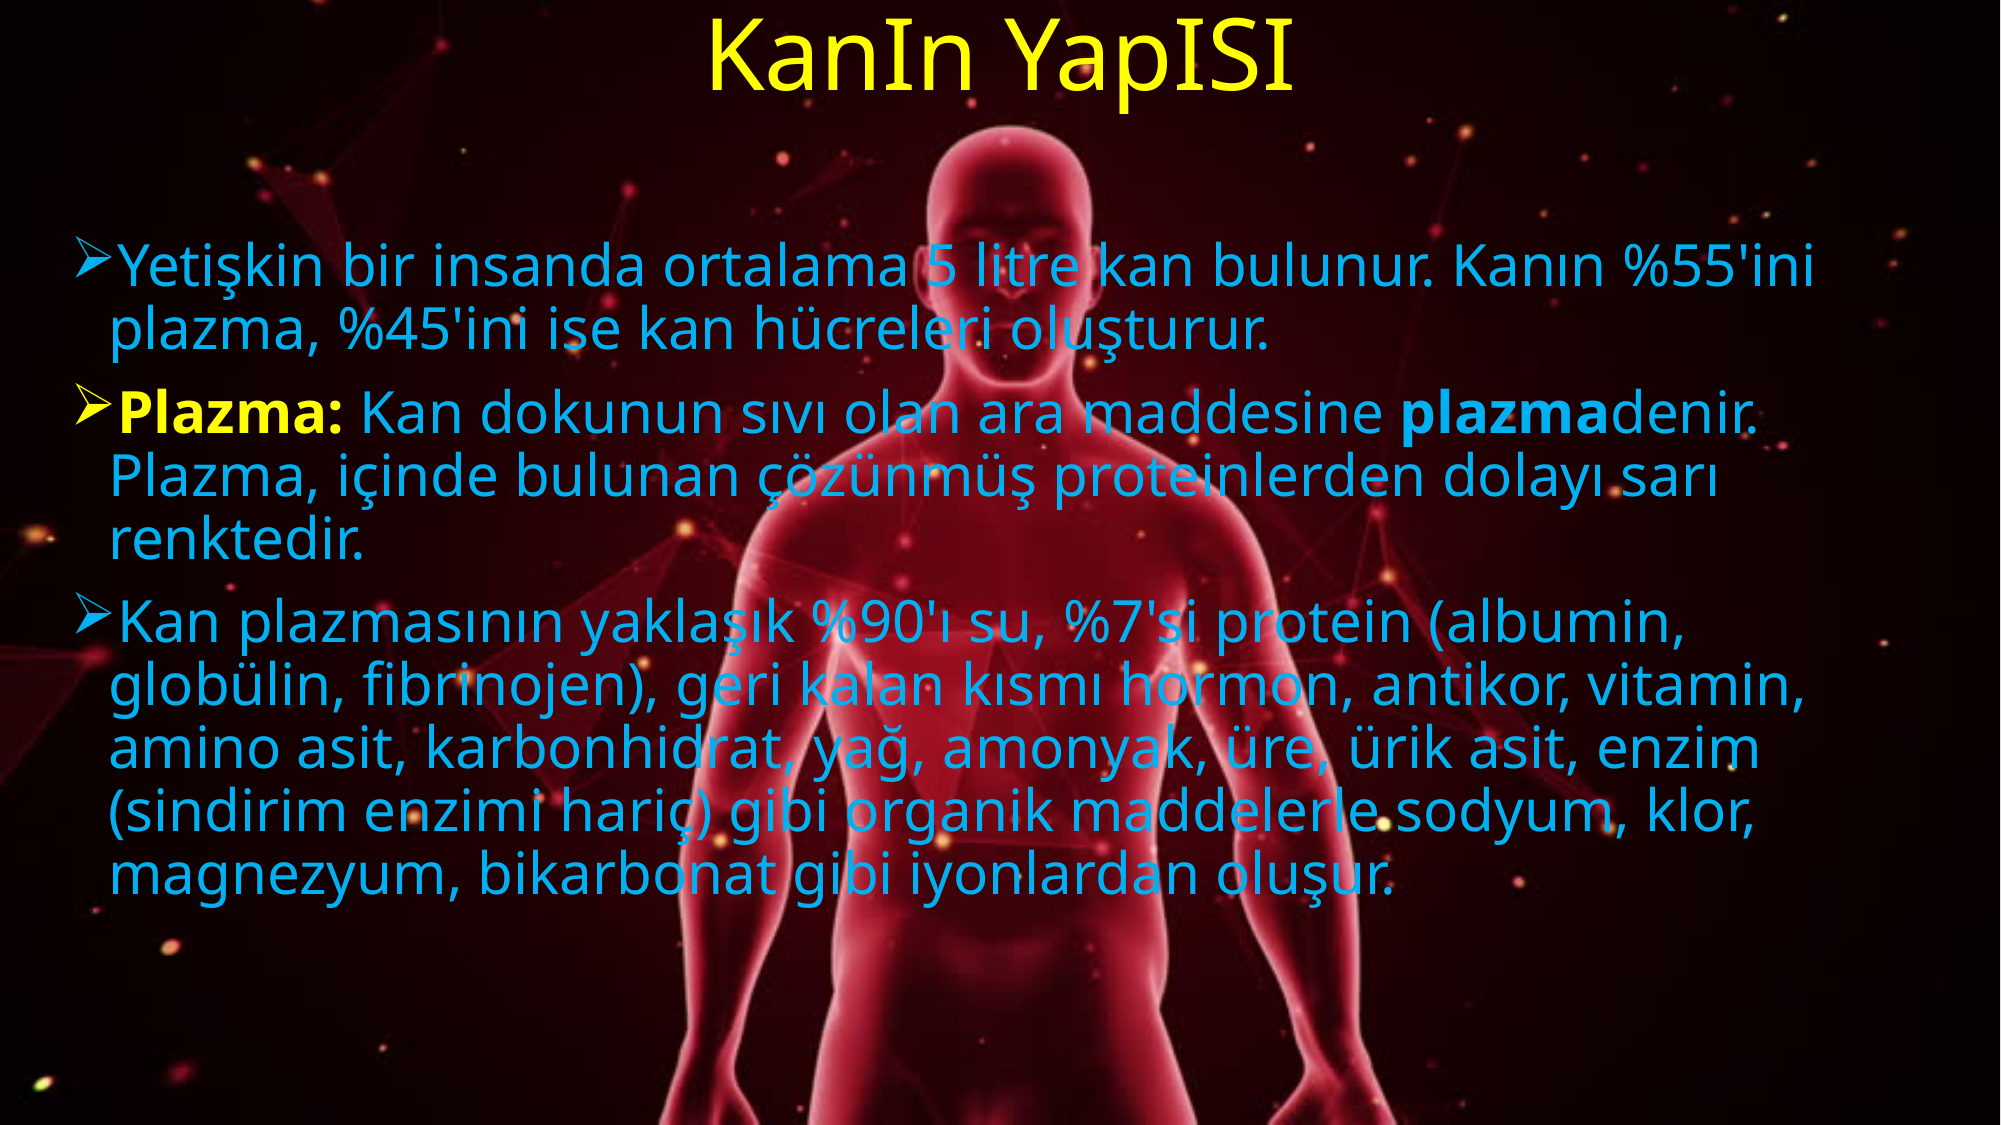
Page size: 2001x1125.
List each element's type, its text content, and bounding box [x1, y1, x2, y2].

picture [0, 0, 2001, 1125]
list Yetişkin bir insanda ortalama 5 litre kan bulunur. Kanın %55'ini plazma, %45'ini ise kan hücreleri oluşturur. Plazma: Kan dokunun sıvı olan ara maddesine plazmadenir. Plazma, içinde bulunan çözünmüş proteinlerden dolayı sarı renktedir. Kan plazmasının yaklaşık %90'ı su, %7'si protein (albumin, globülin, fibrinojen), geri kalan kısmı hormon, antikor, vitamin, amino asit, karbonhidrat, yağ, amonyak, üre, ürik asit, enzim (sindirim enzimi hariç) gibi organik maddelerle sodyum, klor, magnezyum, bikarbonat gibi iyonlardan oluşur. [55, 229, 1891, 1001]
title KanIn YapISI [137, 19, 1863, 97]
